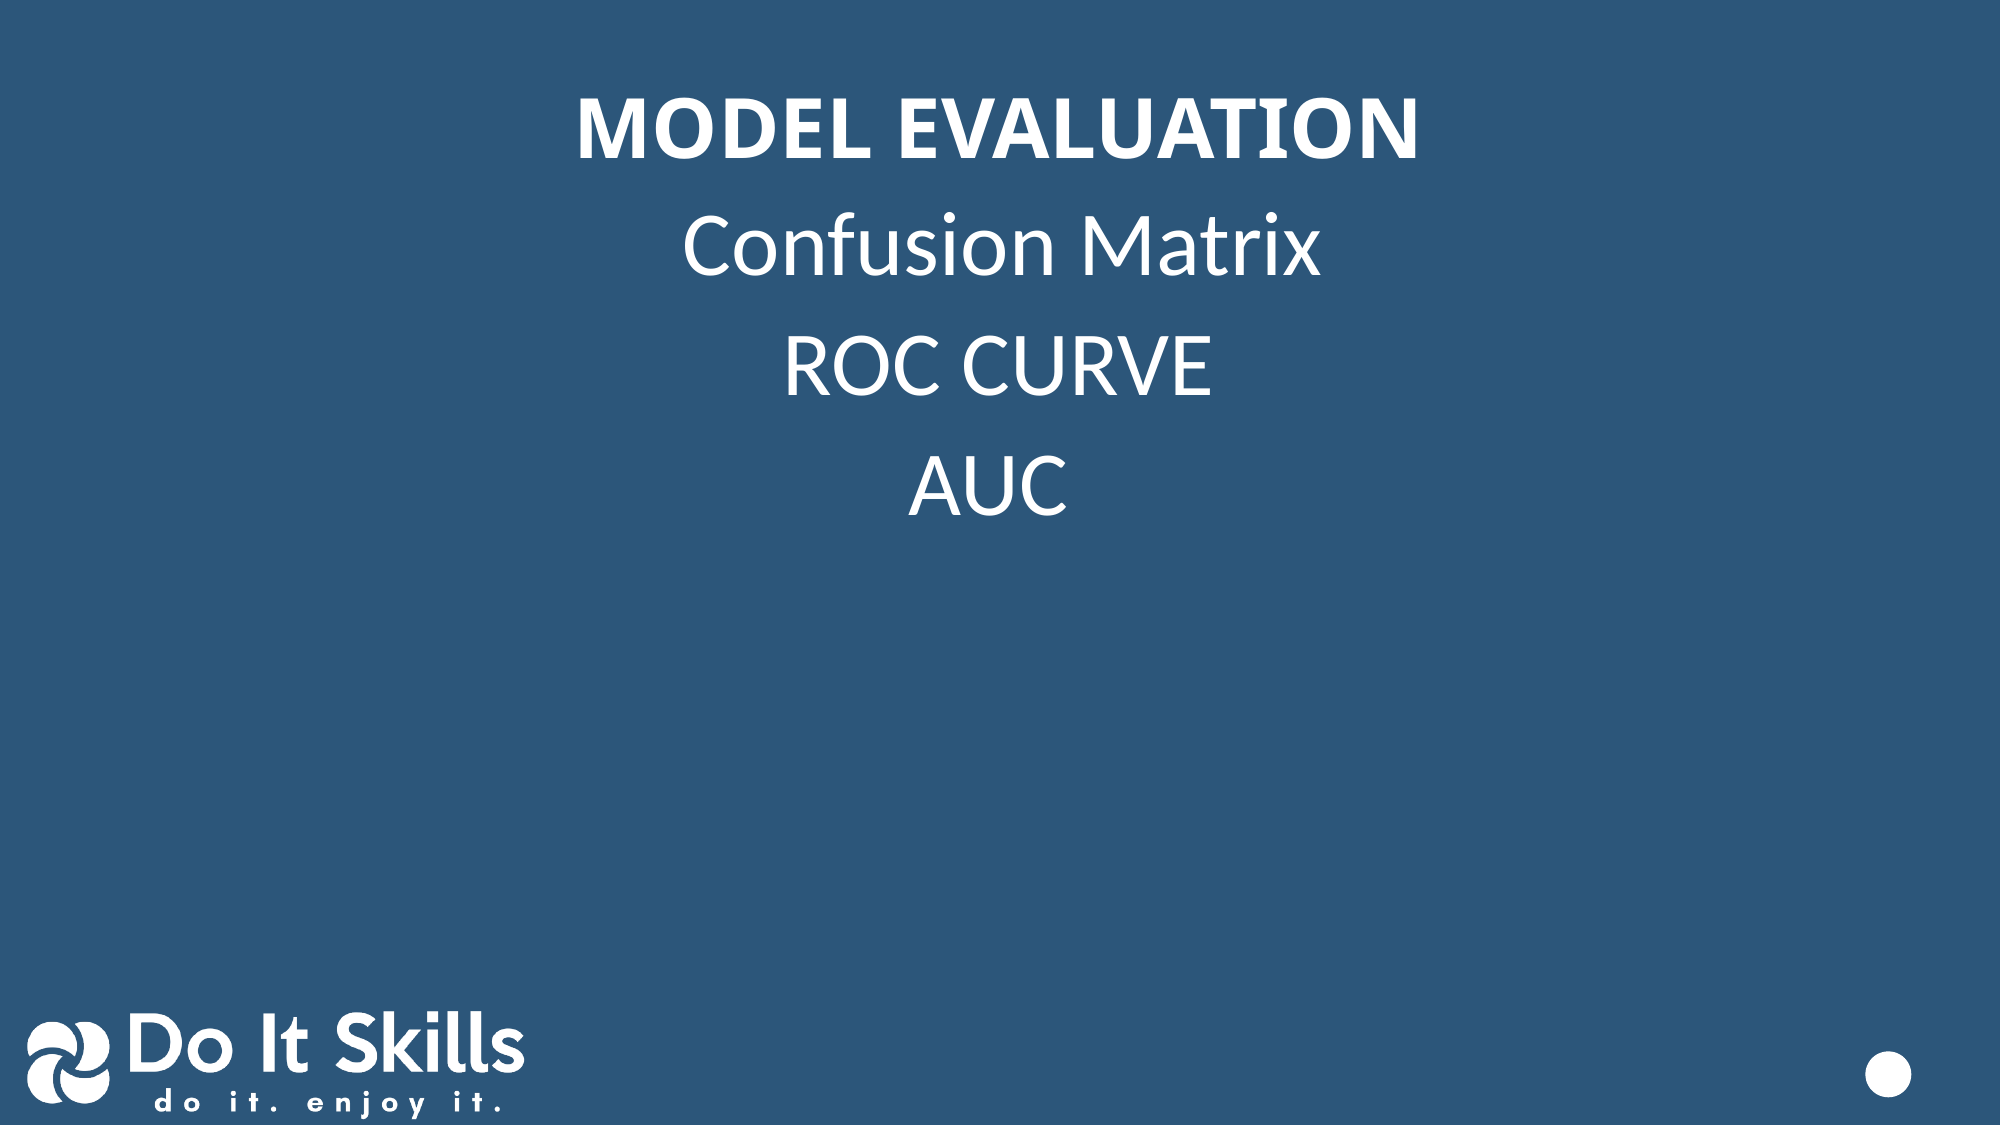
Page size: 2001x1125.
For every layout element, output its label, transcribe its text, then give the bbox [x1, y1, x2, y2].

picture [0, 989, 538, 1125]
list Confusion Matrix ROC CURVE AUC [136, 189, 1862, 691]
title Model Evaluation [136, 29, 1862, 185]
